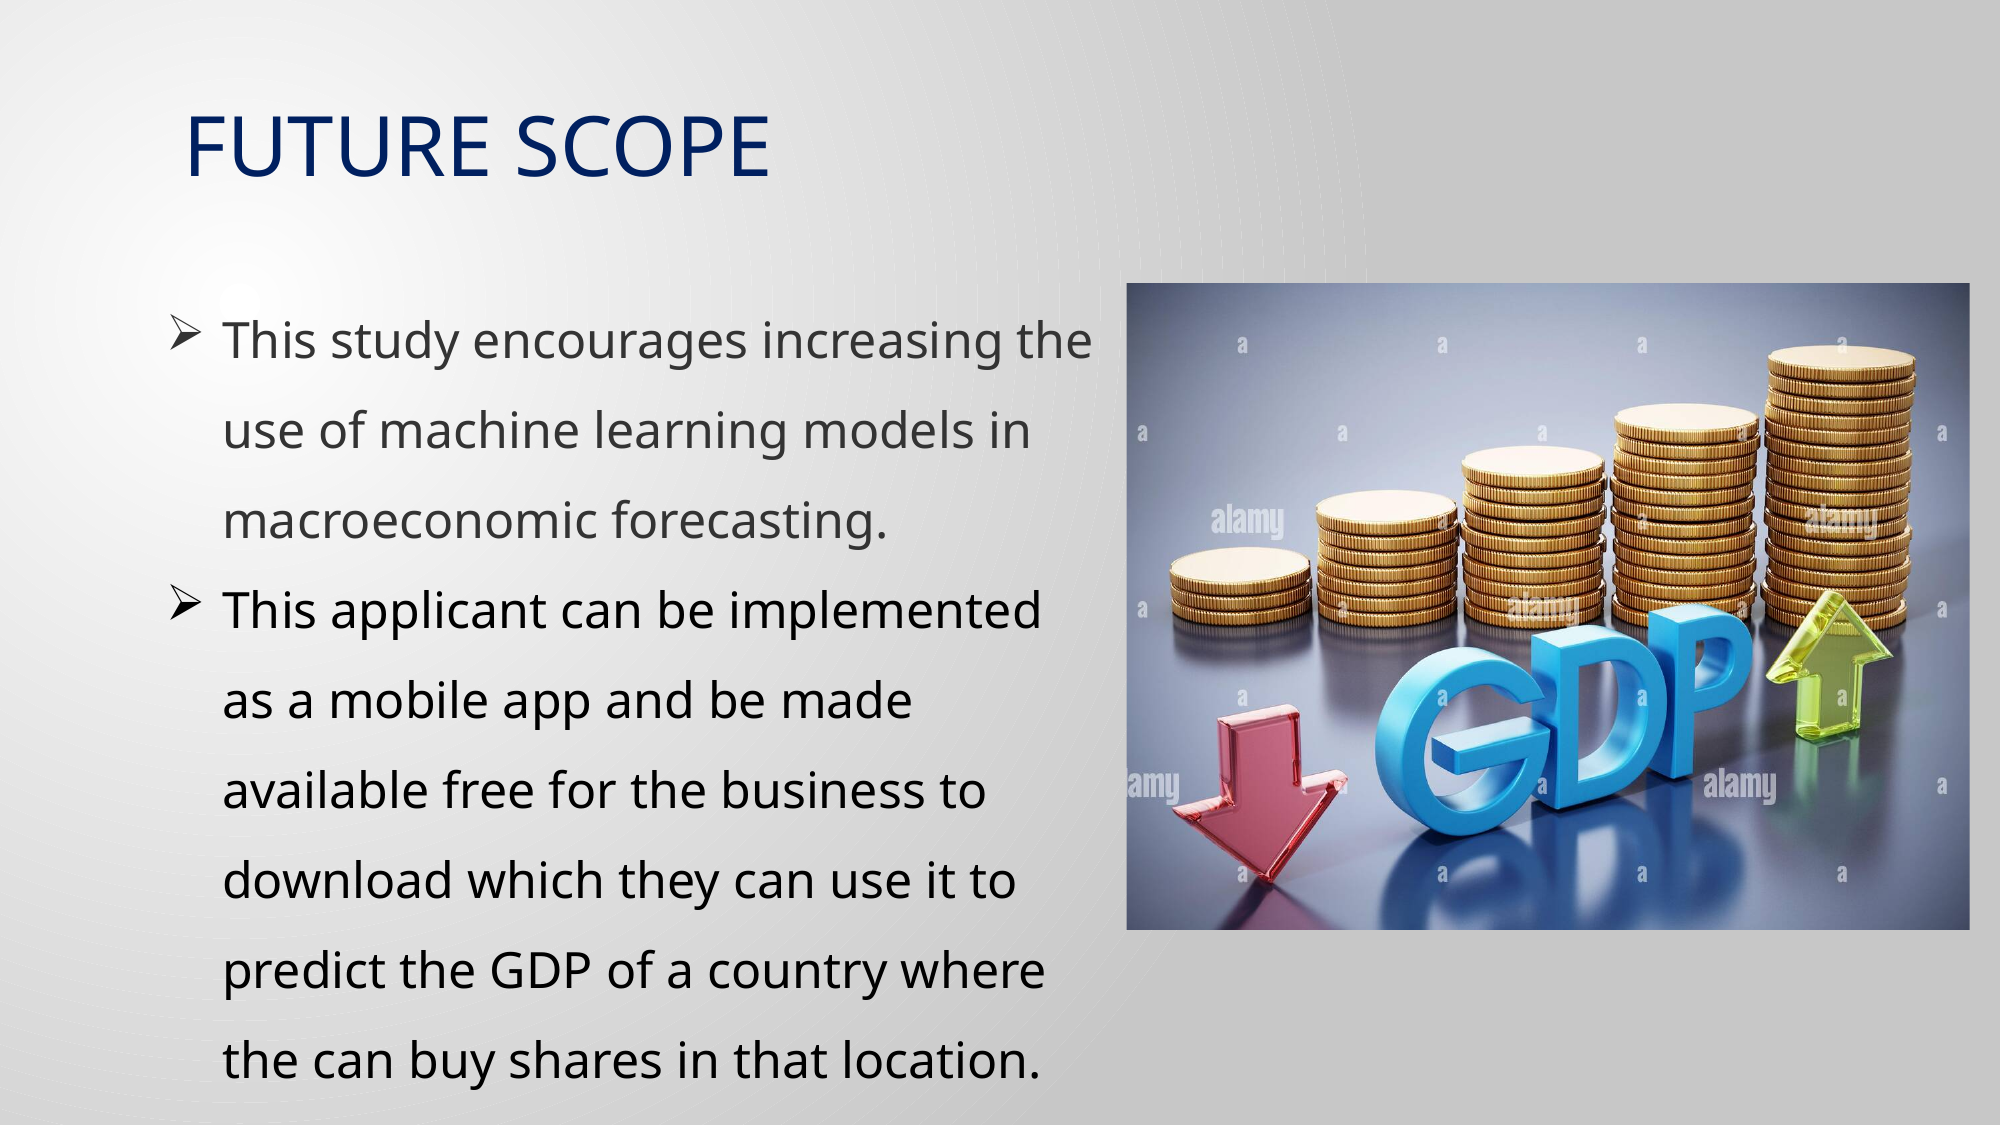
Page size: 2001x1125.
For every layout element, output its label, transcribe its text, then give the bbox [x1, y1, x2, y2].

text_box This study encourages increasing the use of machine learning models in macroeconomic forecasting. This applicant can be implemented as a mobile app and be made available free for the business to download which they can use it to predict the GDP of a country where the can buy shares in that location. [151, 270, 1111, 1096]
picture [1126, 283, 1970, 930]
text_box FUTURE SCOPE [169, 85, 1344, 201]
